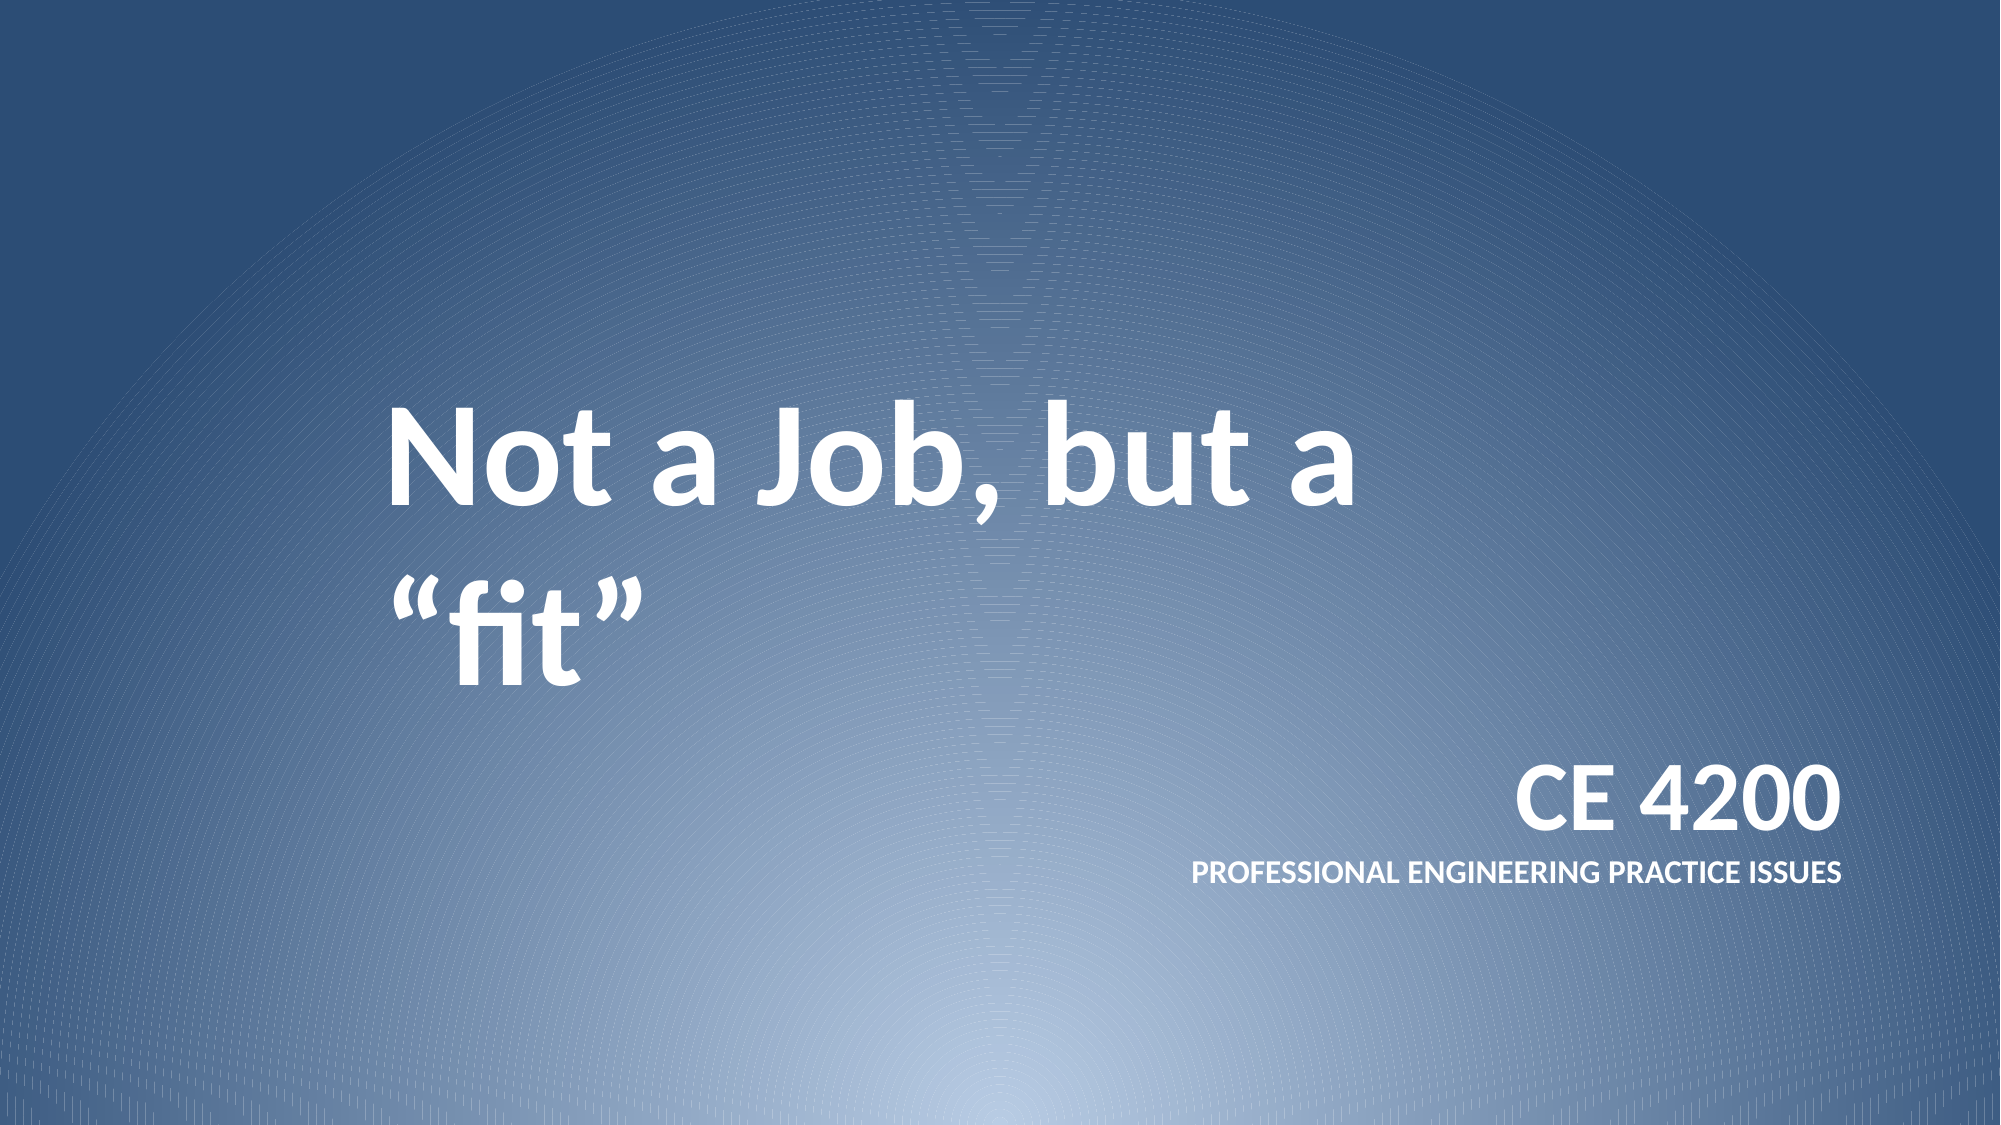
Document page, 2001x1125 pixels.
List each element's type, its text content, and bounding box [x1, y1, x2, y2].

title CE 4200 Professional Engineering Practice Issues [157, 722, 1858, 947]
list Not a Job, but a “fit” [368, 237, 1644, 723]
